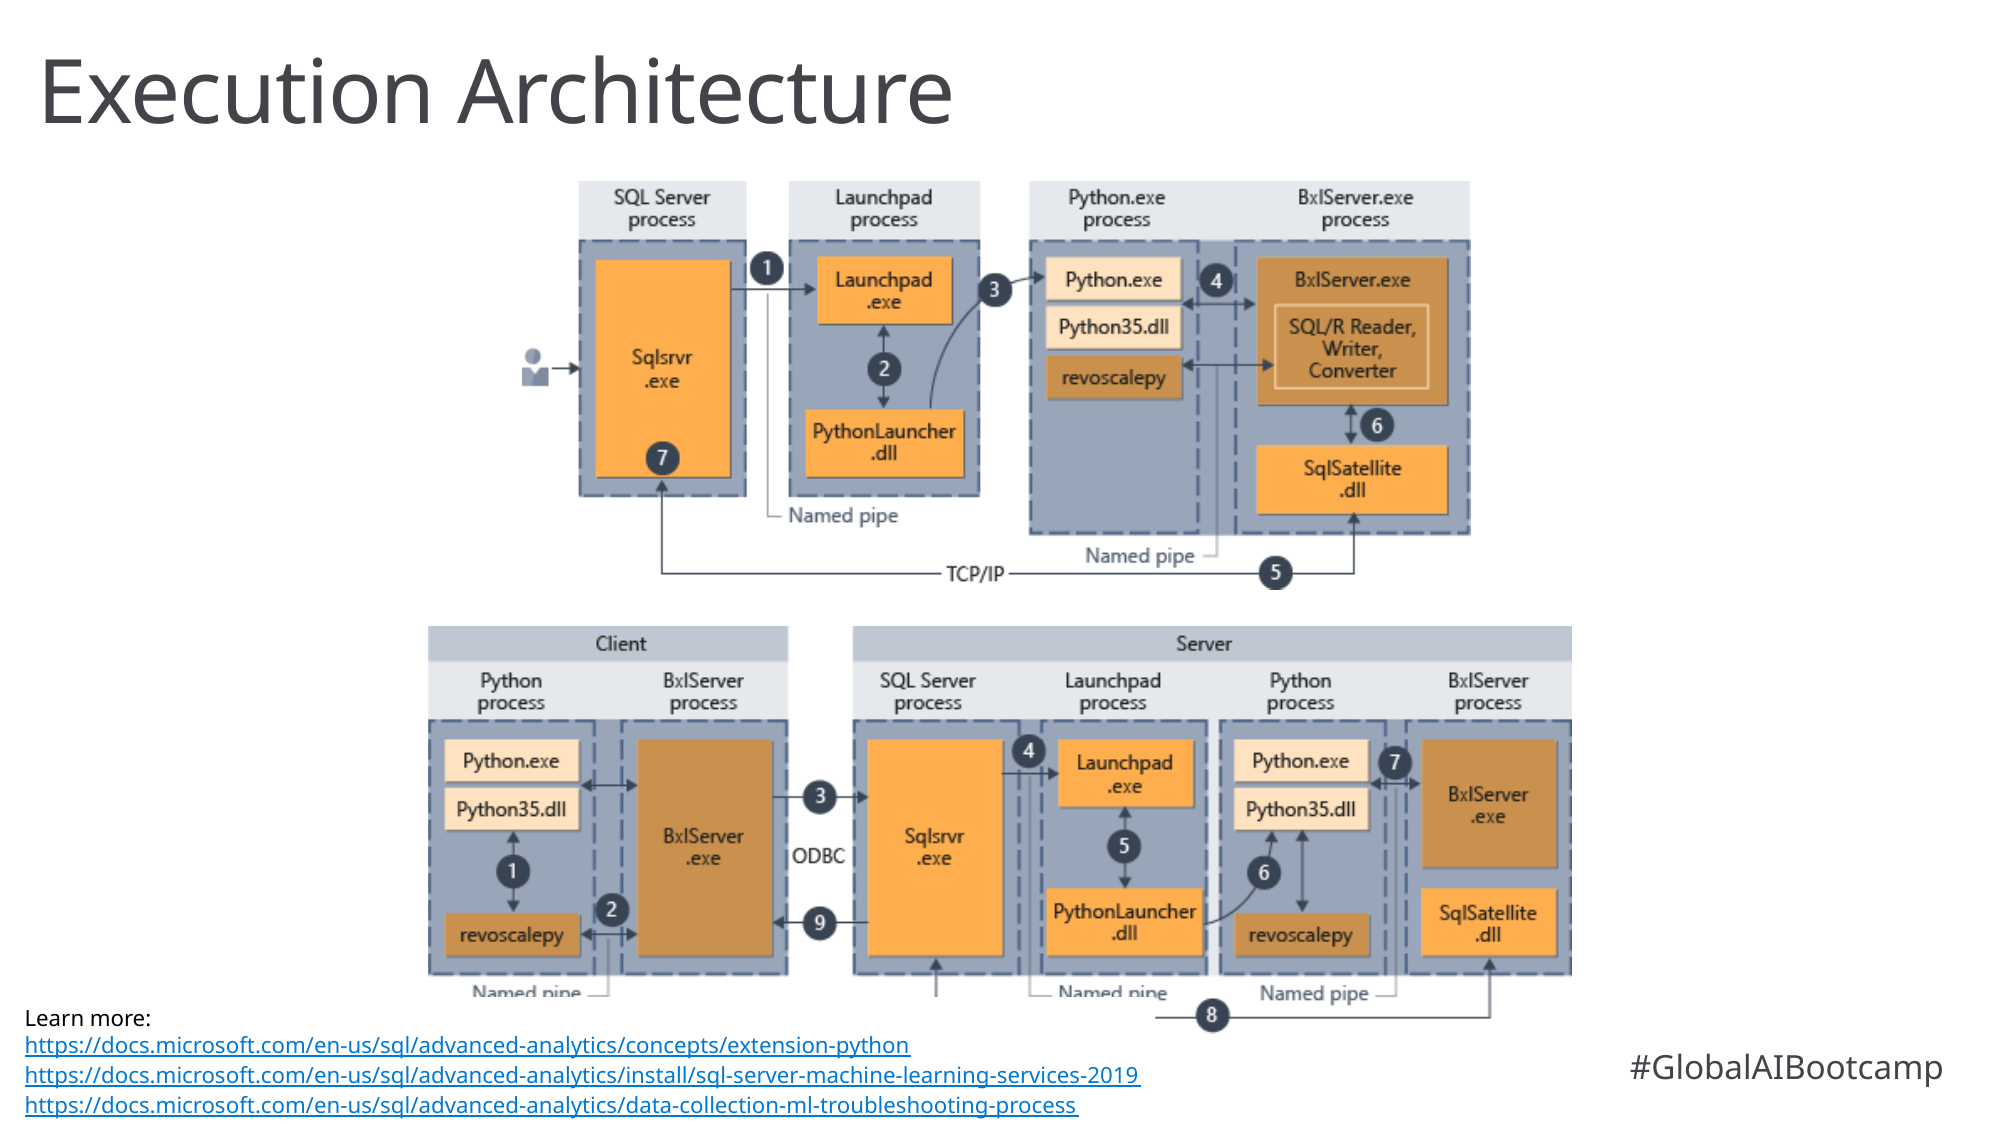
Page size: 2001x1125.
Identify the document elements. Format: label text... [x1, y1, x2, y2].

picture [428, 626, 1572, 1035]
picture [522, 181, 1471, 590]
title Execution Architecture [37, 35, 1893, 143]
text_box Learn more: https://docs.microsoft.com/en-us/sql/advanced-analytics/concepts/extension-python https://docs.microsoft.com/en-us/sql/advanced-analytics/install/sql-server-machine-learning-services-2019 https://docs.microsoft.com/en-us/sql/advanced-analytics/data-collection-ml-troubleshooting-process [9, 997, 1156, 1125]
